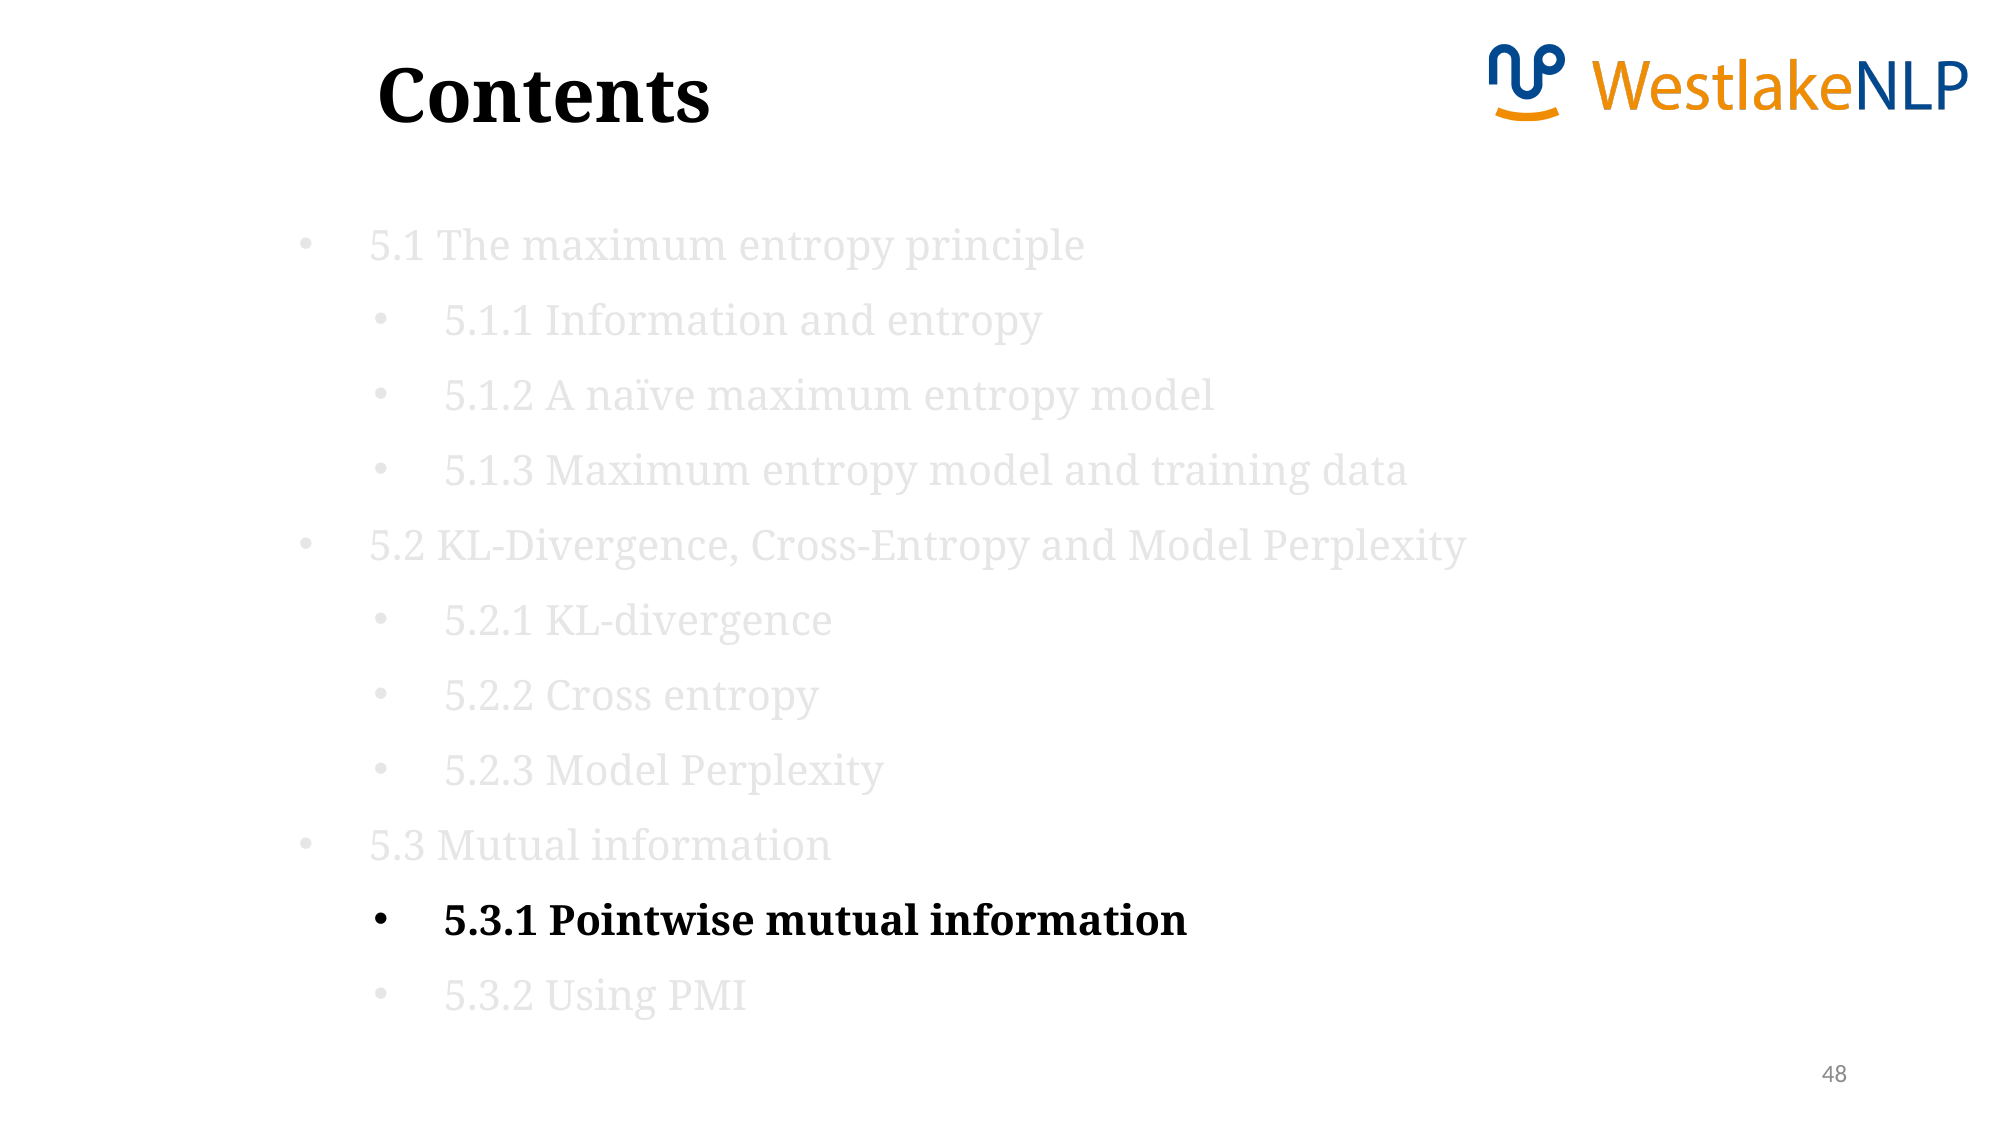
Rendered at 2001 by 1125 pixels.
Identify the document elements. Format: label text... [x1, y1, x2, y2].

picture [1459, 0, 2000, 170]
text_box 5.1 The maximum entropy principle 5.1.1 Information and entropy 5.1.2 A naïve maximum entropy model 5.1.3 Maximum entropy model and training data 5.2 KL-Divergence, Cross-Entropy and Model Perplexity 5.2.1 KL-divergence 5.2.2 Cross entropy 5.2.3 Model Perplexity 5.3 Mutual information 5.3.1 Pointwise mutual information 5.3.2 Using PMI [283, 185, 1482, 1026]
slide_number 48 [1412, 1042, 1863, 1103]
text_box Contents [361, 40, 862, 146]
